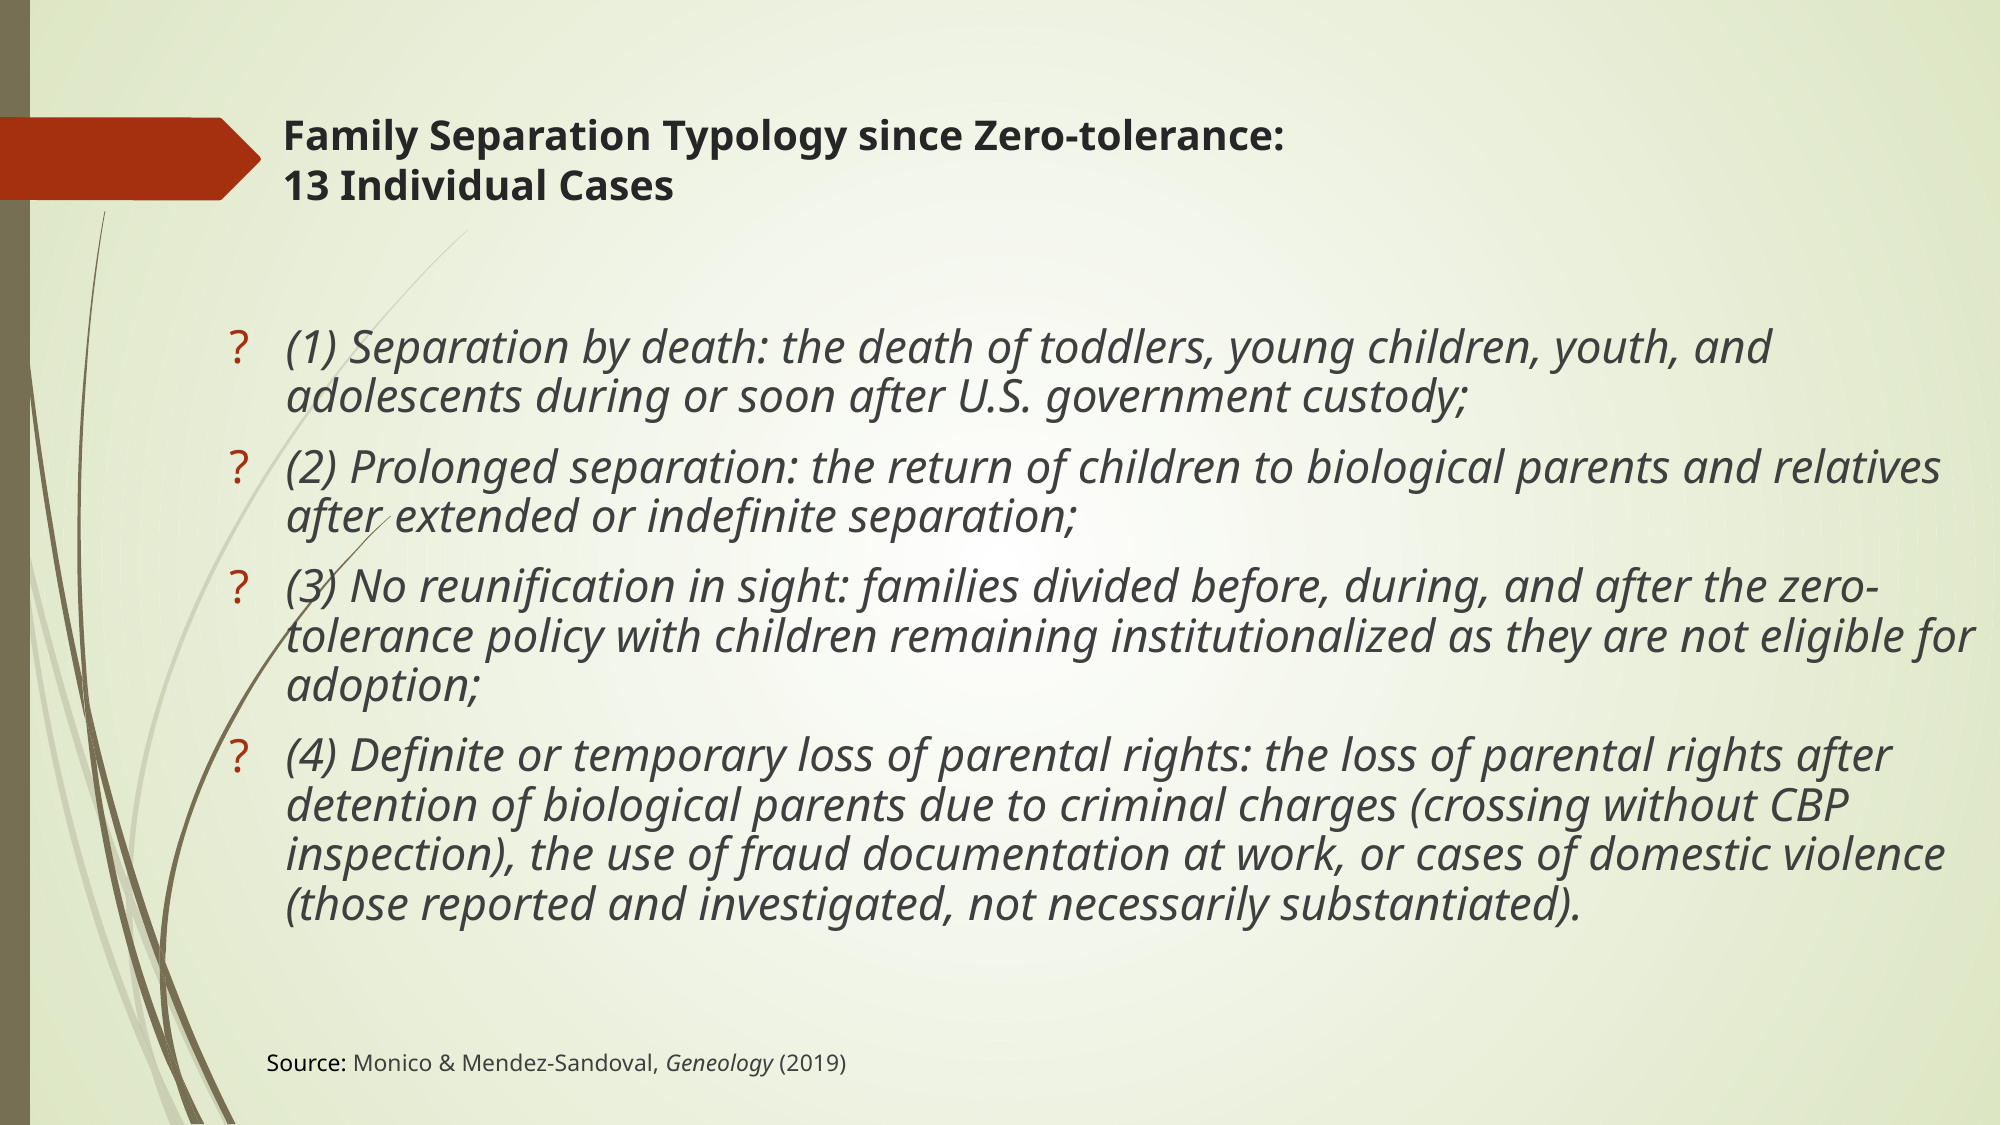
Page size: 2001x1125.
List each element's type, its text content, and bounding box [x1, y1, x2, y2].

text_box Source: Monico & Mendez-Sandoval, Geneology (2019) [251, 1034, 1556, 1090]
list (1) Separation by death: the death of toddlers, young children, youth, and adolescents during or soon after U.S. government custody; (2) Prolonged separation: the return of children to biological parents and relatives after extended or indefinite separation; (3) No reunification in sight: families divided before, during, and after the zero-tolerance policy with children remaining institutionalized as they are not eligible for adoption; (4) Definite or temporary loss of parental rights: the loss of parental rights after detention of biological parents due to criminal charges (crossing without CBP inspection), the use of fraud documentation at work, or cases of domestic violence (those reported and investigated, not necessarily substantiated). [221, 316, 2000, 1100]
title Family Separation Typology since Zero-tolerance: 13 Individual Cases [275, 101, 1938, 266]
